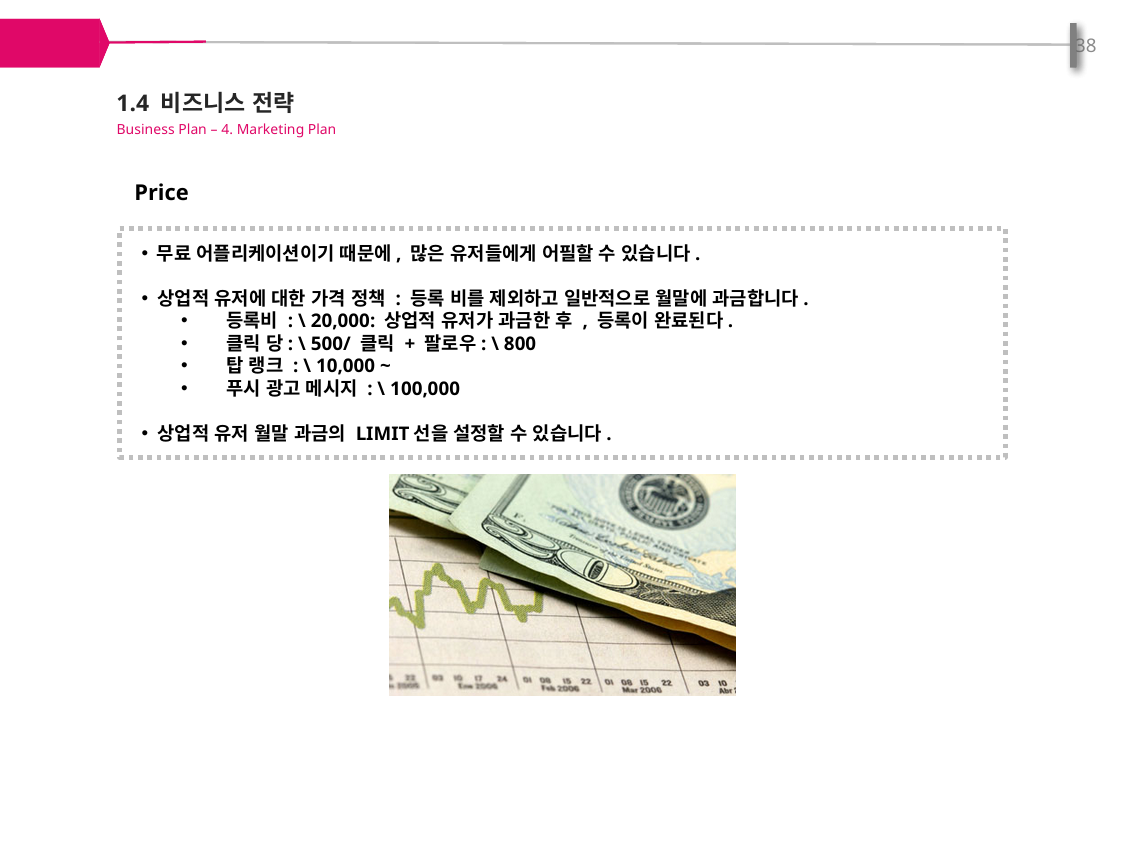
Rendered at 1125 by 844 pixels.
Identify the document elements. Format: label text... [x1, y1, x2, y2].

picture [389, 474, 736, 696]
slide_number 38 [890, 24, 1112, 70]
text_box 무료 어플리케이션이기 때문에, 많은 유저들에게 어필할 수 있습니다. 상업적 유저에 대한 가격 정책 : 등록 비를 제외하고 일반적으로 월말에 과금합니다. 등록비 : \ 20,000: 상업적 유저가 과금한 후 , 등록이 완료된다. 클릭 당: \ 500/ 클릭 + 팔로우: \ 800 탑 랭크 : \ 10,000 ~ 푸시 광고 메시지 : \ 100,000 상업적 유저 월말 과금의 LIMIT선을 설정할 수 있습니다. [117, 226, 1007, 459]
text_box Business Plan – 4. Marketing Plan [101, 113, 421, 145]
text_box 1.4 비즈니스 전략 [101, 64, 310, 124]
text_box Price [119, 171, 530, 213]
